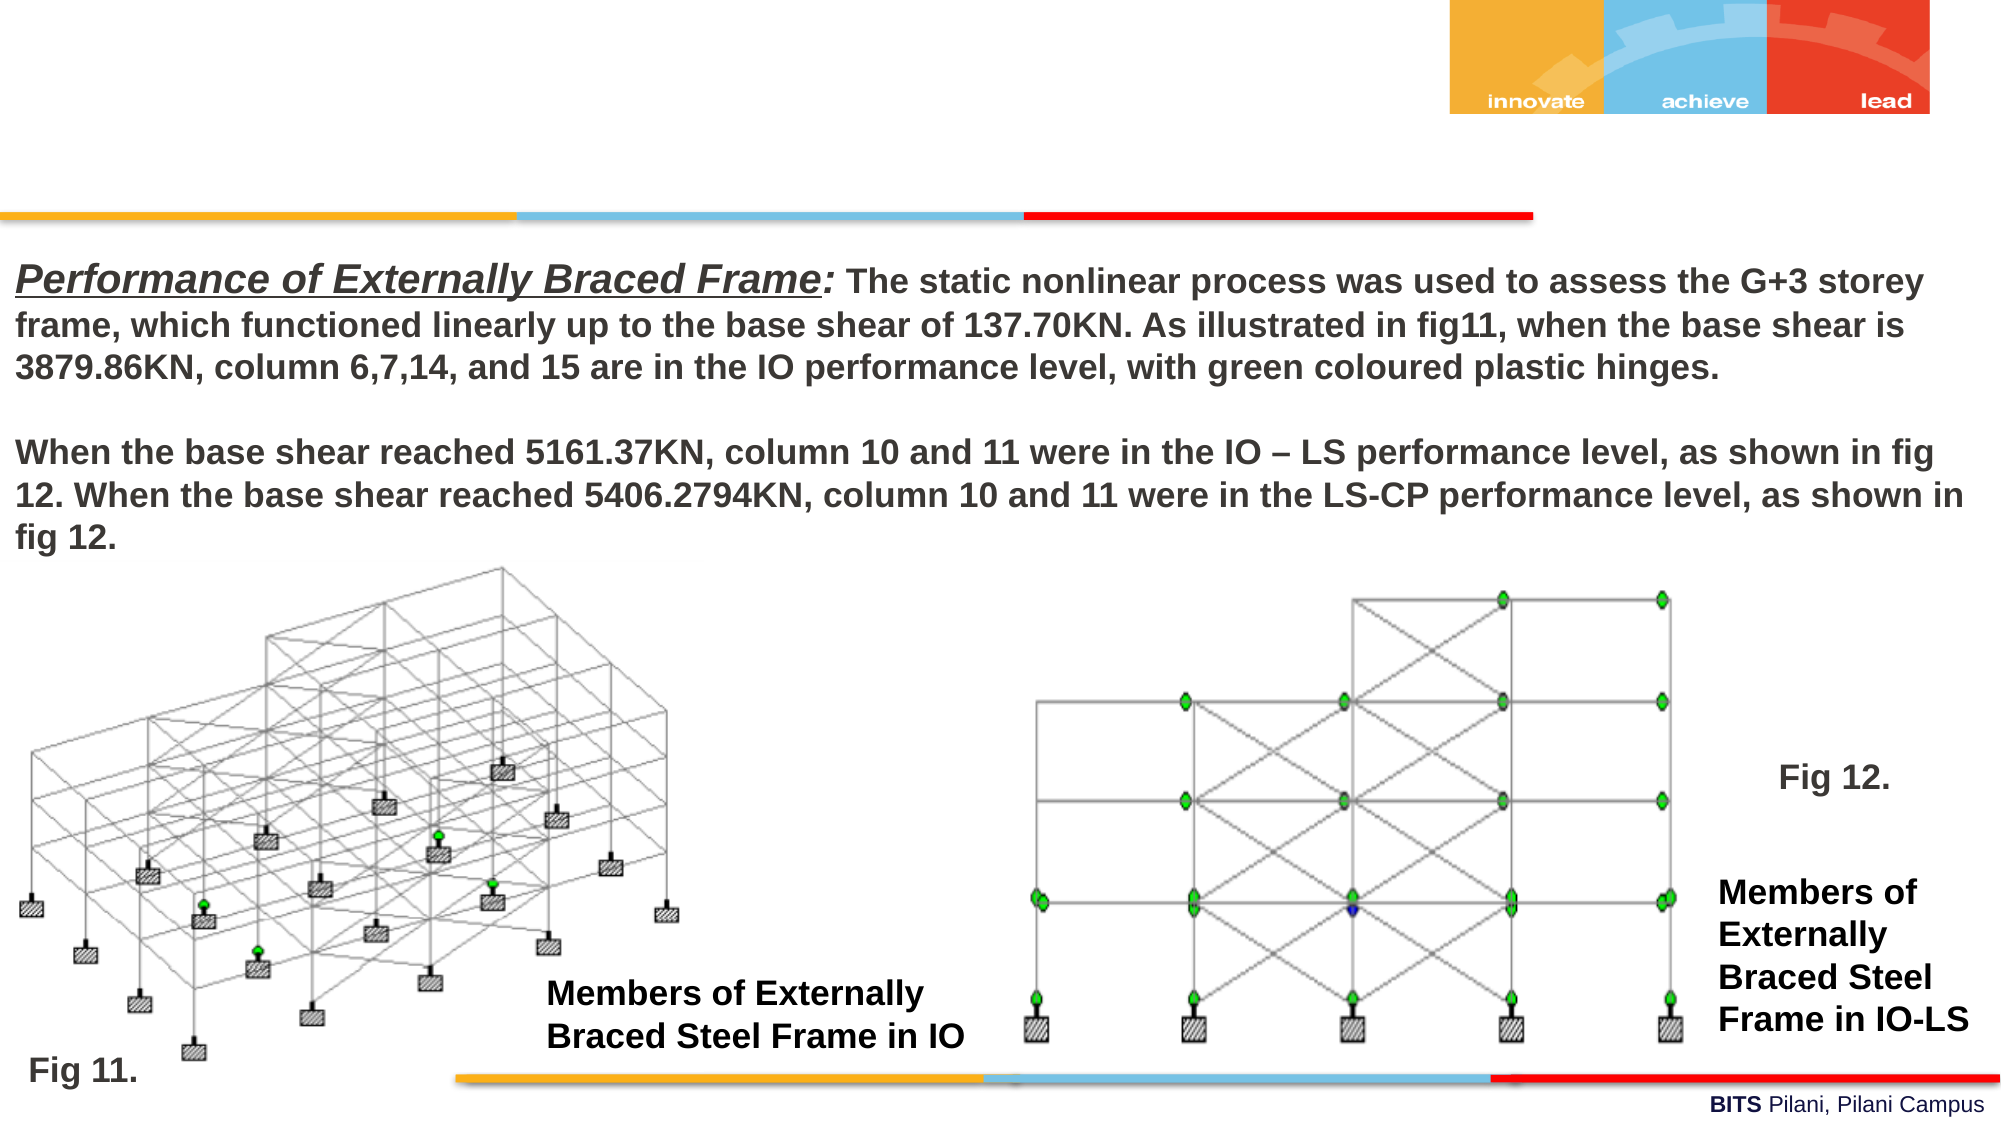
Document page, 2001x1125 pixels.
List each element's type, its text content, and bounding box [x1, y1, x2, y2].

picture [0, 559, 704, 1072]
text_box Fig 11. [13, 1079, 159, 1105]
text_box Performance of Externally Braced Frame: The static nonlinear process was used to assess the G+3 storey frame, which functioned linearly up to the base shear of 137.70KN. As illustrated in fig11, when the base shear is 3879.86KN, column 6,7,14, and 15 are in the IO performance level, with green coloured plastic hinges. When the base shear reached 5161.37KN, column 10 and 11 were in the IO – LS performance level, as shown in fig 12. When the base shear reached 5406.2794KN, column 10 and 11 were in the LS-CP performance level, as shown in fig 12. [0, 236, 2000, 615]
text_box Members of Externally Braced Steel Frame in IO-LS [1707, 853, 2000, 1054]
picture [999, 574, 1704, 1056]
picture [1449, 0, 1930, 114]
text_box Members of Externally Braced Steel Frame in IO [707, 955, 1024, 1071]
text_box Fig 12. [1763, 739, 1909, 813]
